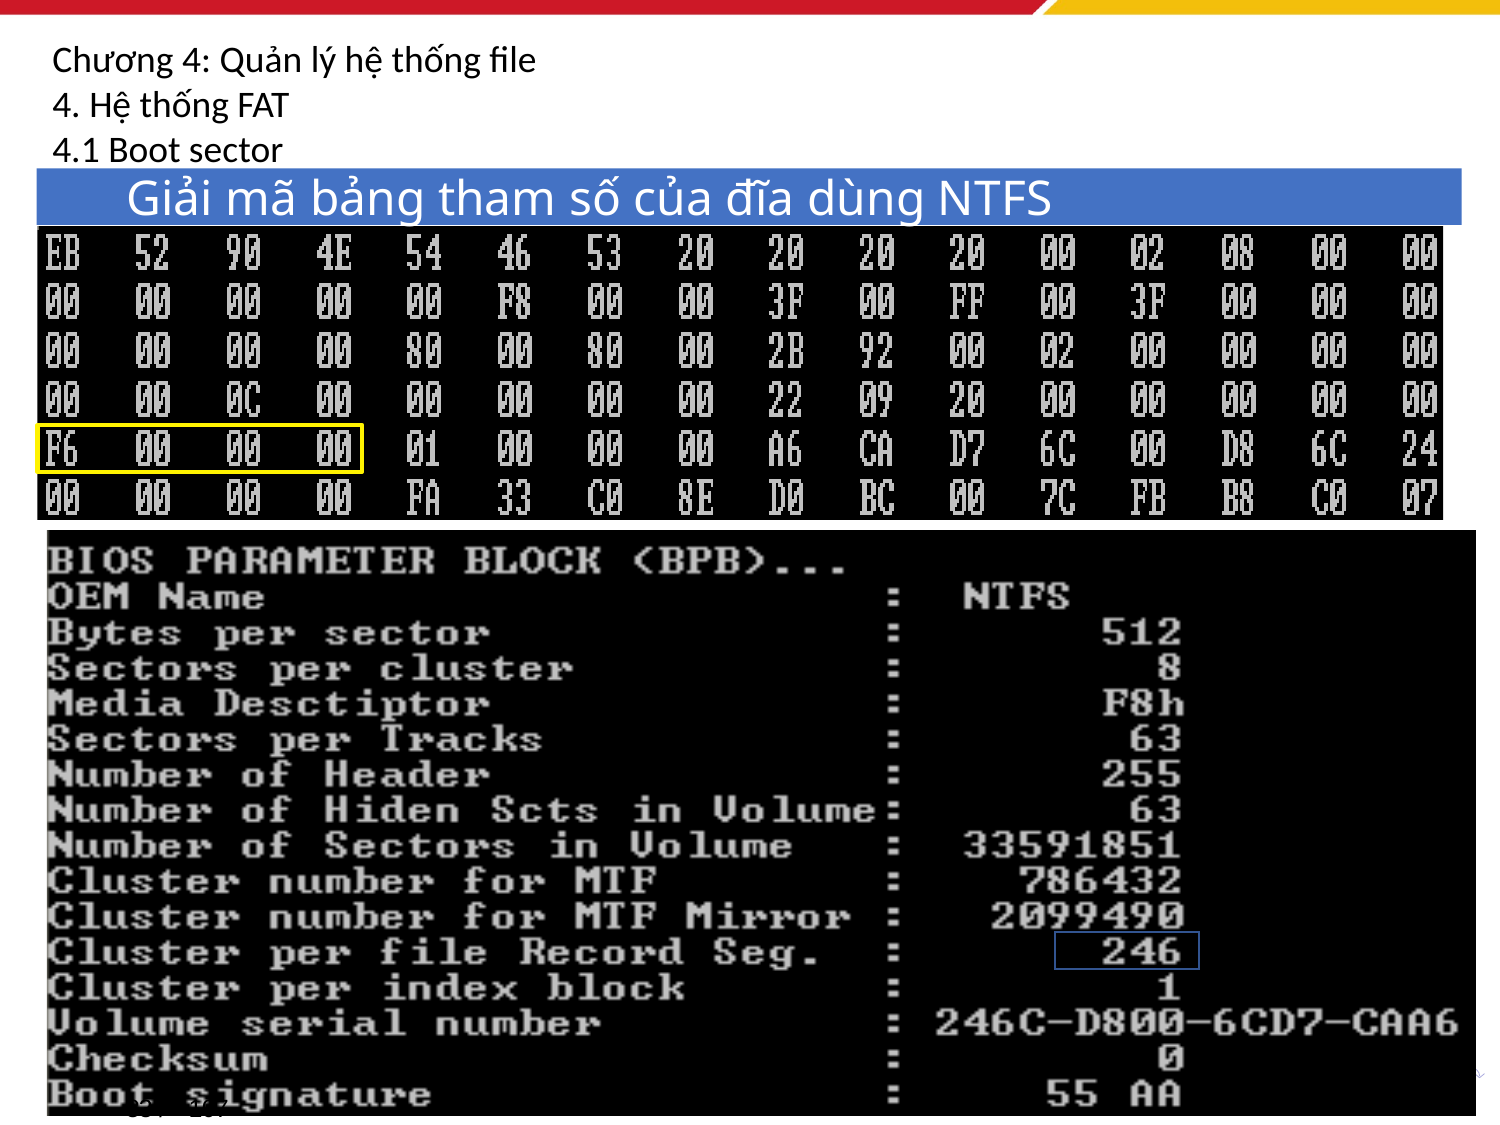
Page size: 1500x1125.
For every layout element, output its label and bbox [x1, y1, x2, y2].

picture [0, 0, 1500, 1125]
text_box [36, 27, 1472, 520]
text_box [46, 530, 1485, 1123]
